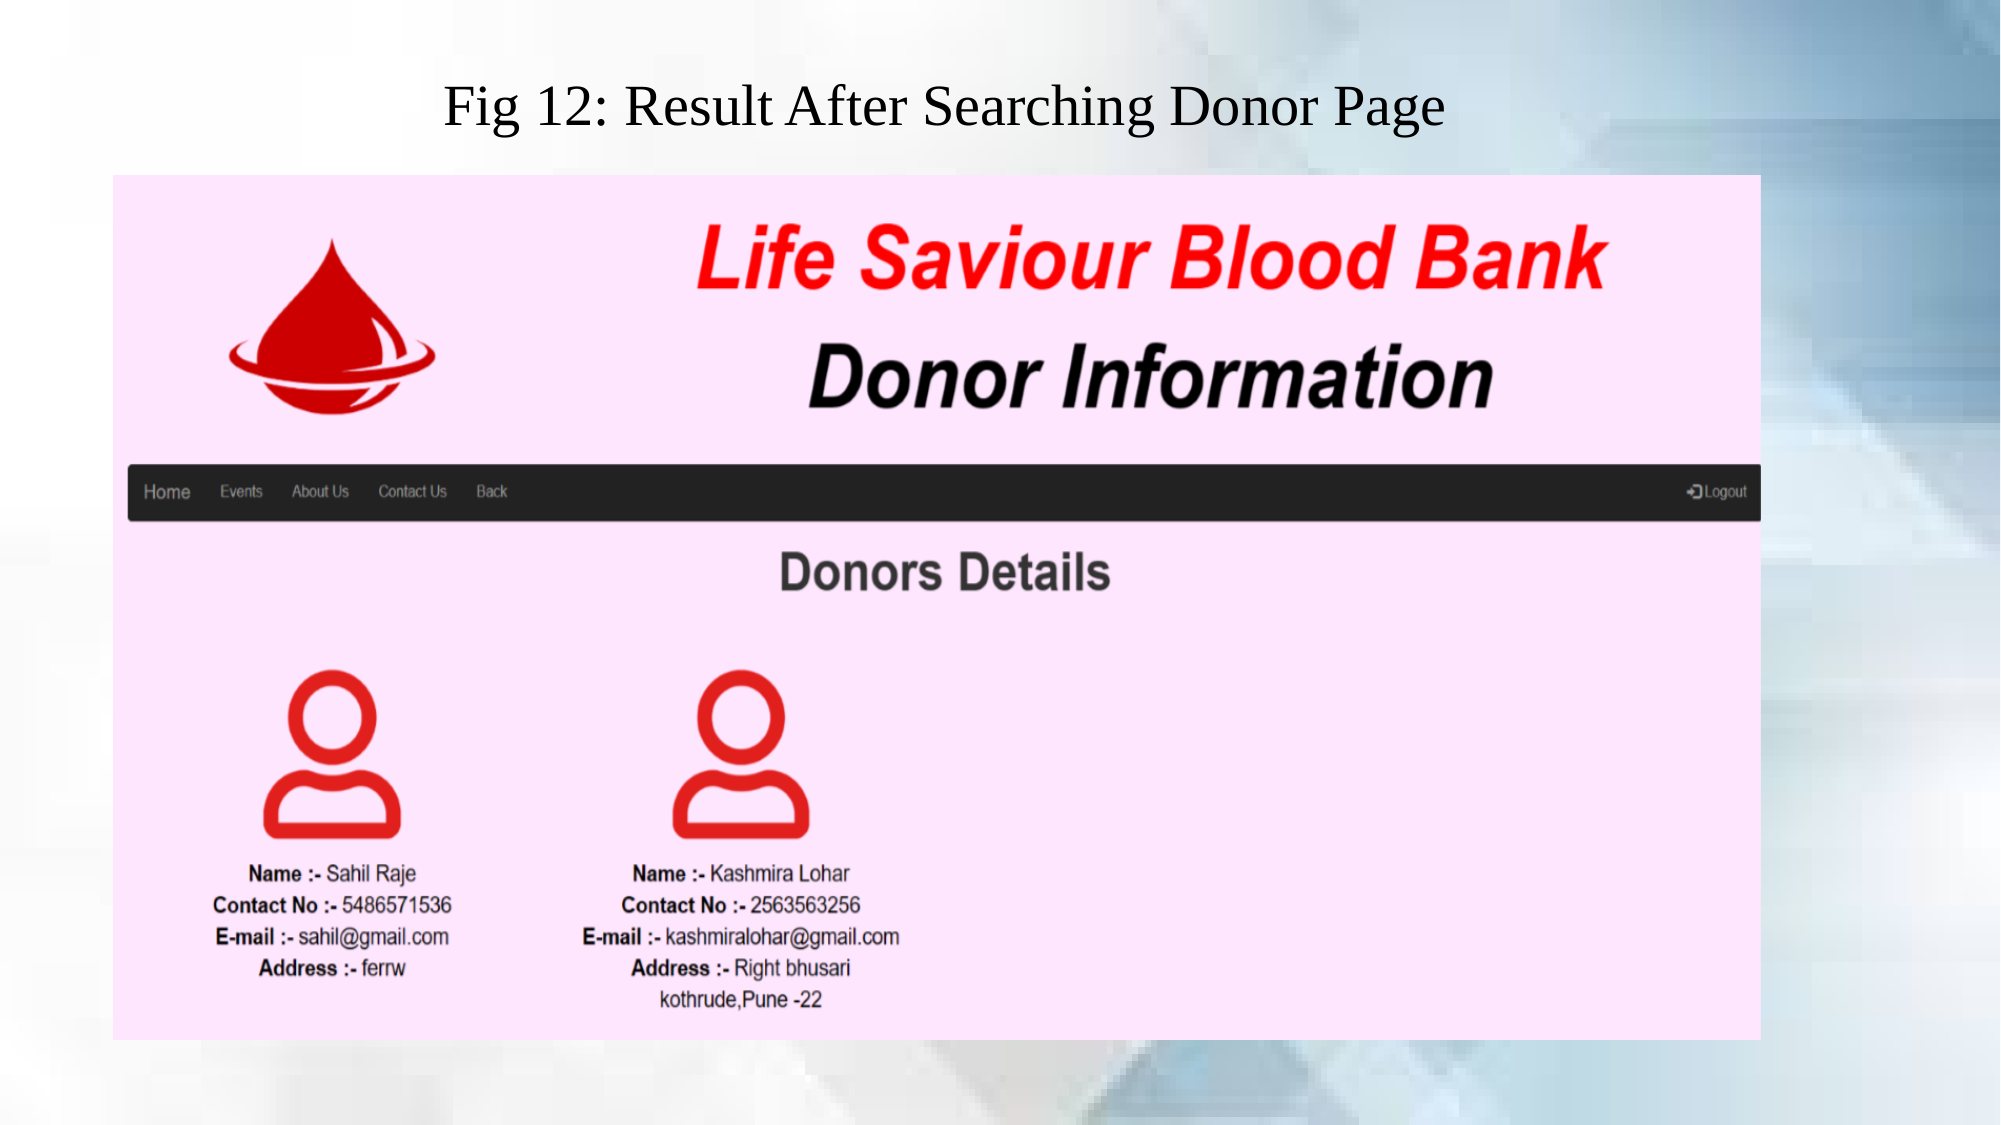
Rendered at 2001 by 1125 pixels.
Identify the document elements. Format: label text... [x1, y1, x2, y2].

picture [0, 0, 2001, 1125]
text_box Fig 12: Result After Searching Donor Page [371, 59, 1519, 145]
